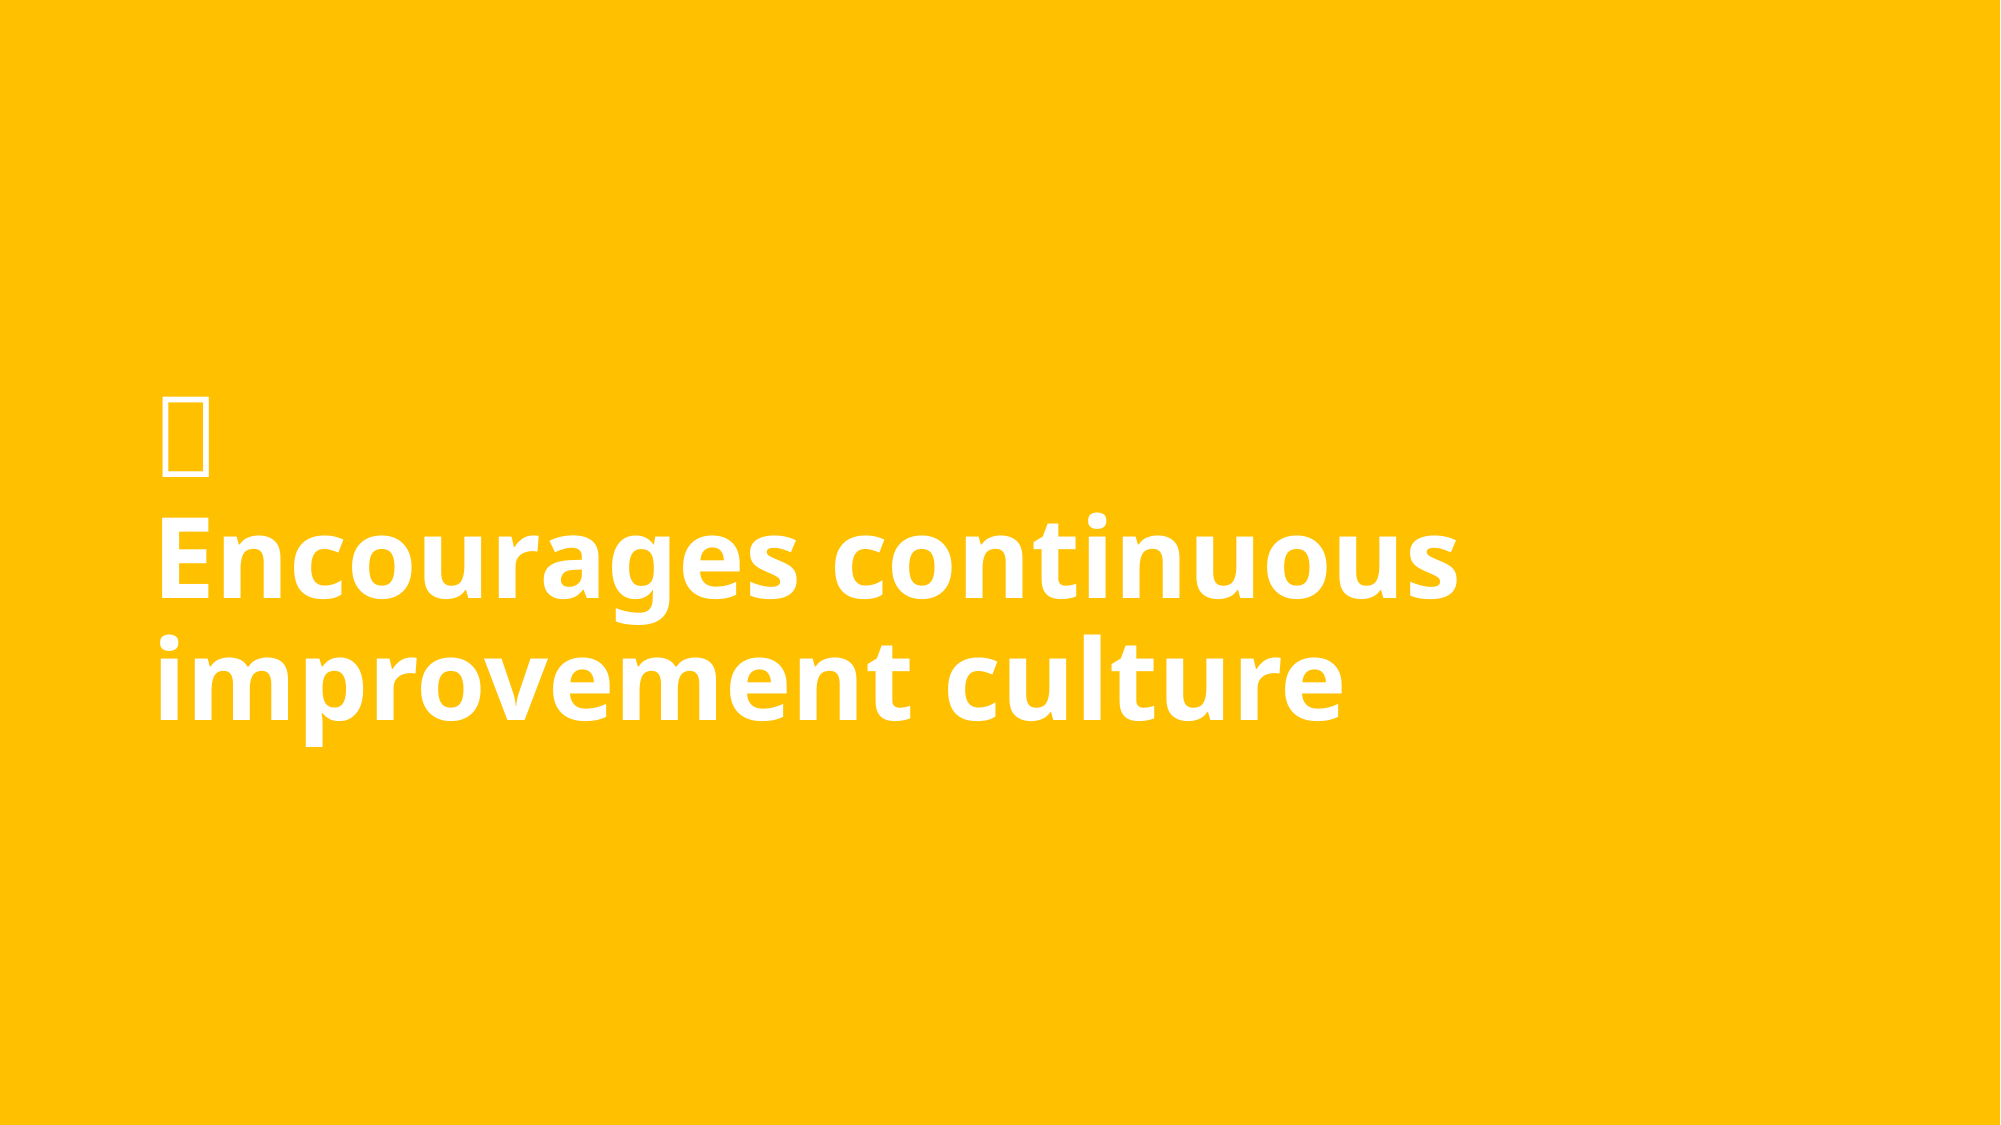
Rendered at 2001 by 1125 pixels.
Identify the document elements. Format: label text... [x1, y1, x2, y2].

title 💗 Encourages continuous improvement culture [137, 295, 1863, 830]
